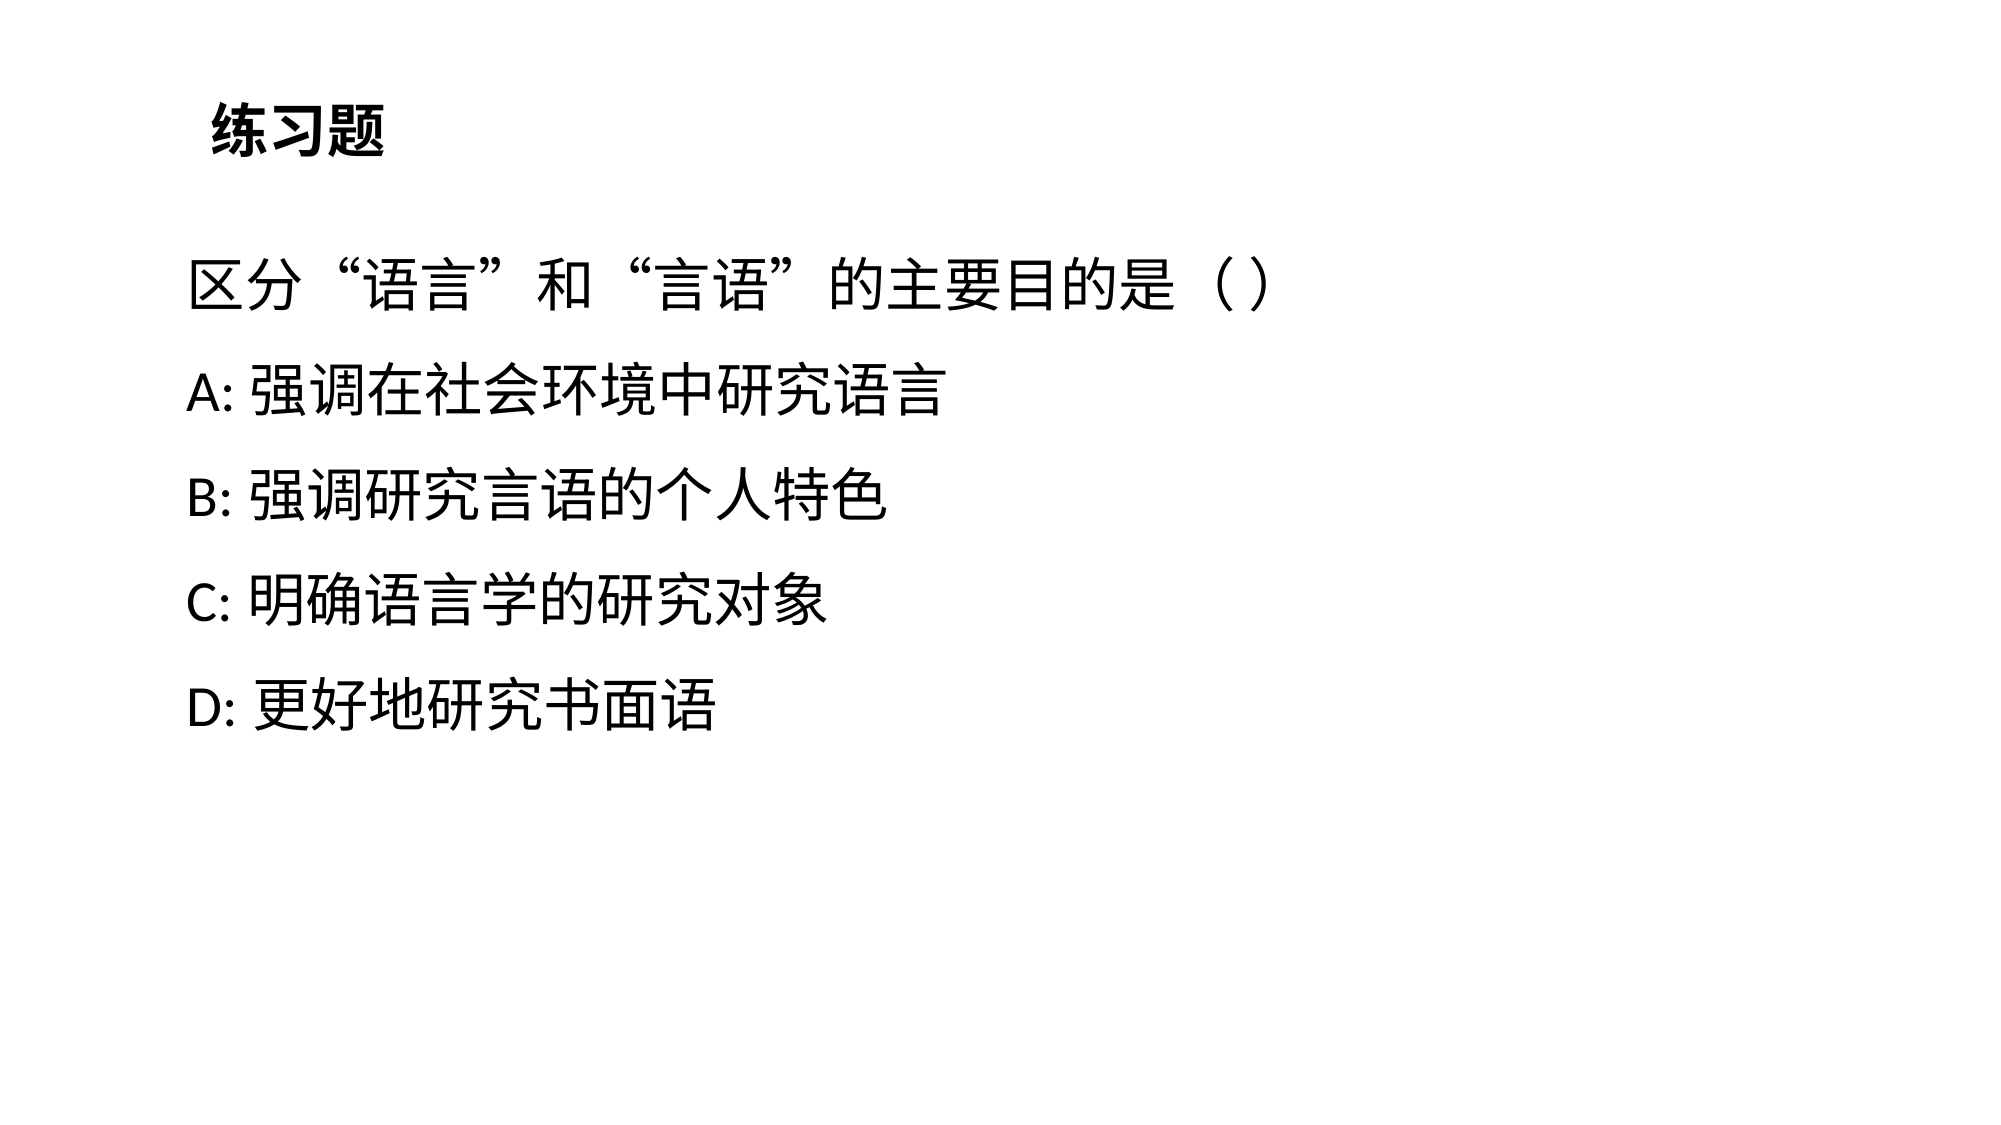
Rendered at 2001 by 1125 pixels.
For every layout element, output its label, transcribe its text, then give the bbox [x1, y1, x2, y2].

text_box 练习题 [196, 86, 401, 172]
text_box 区分“语言”和“言语”的主要目的是（ ） A:强调在社会环境中研究语言 B:强调研究言语的个人特色 C:明确语言学的研究对象 D:更好地研究书面语 [172, 205, 1717, 956]
